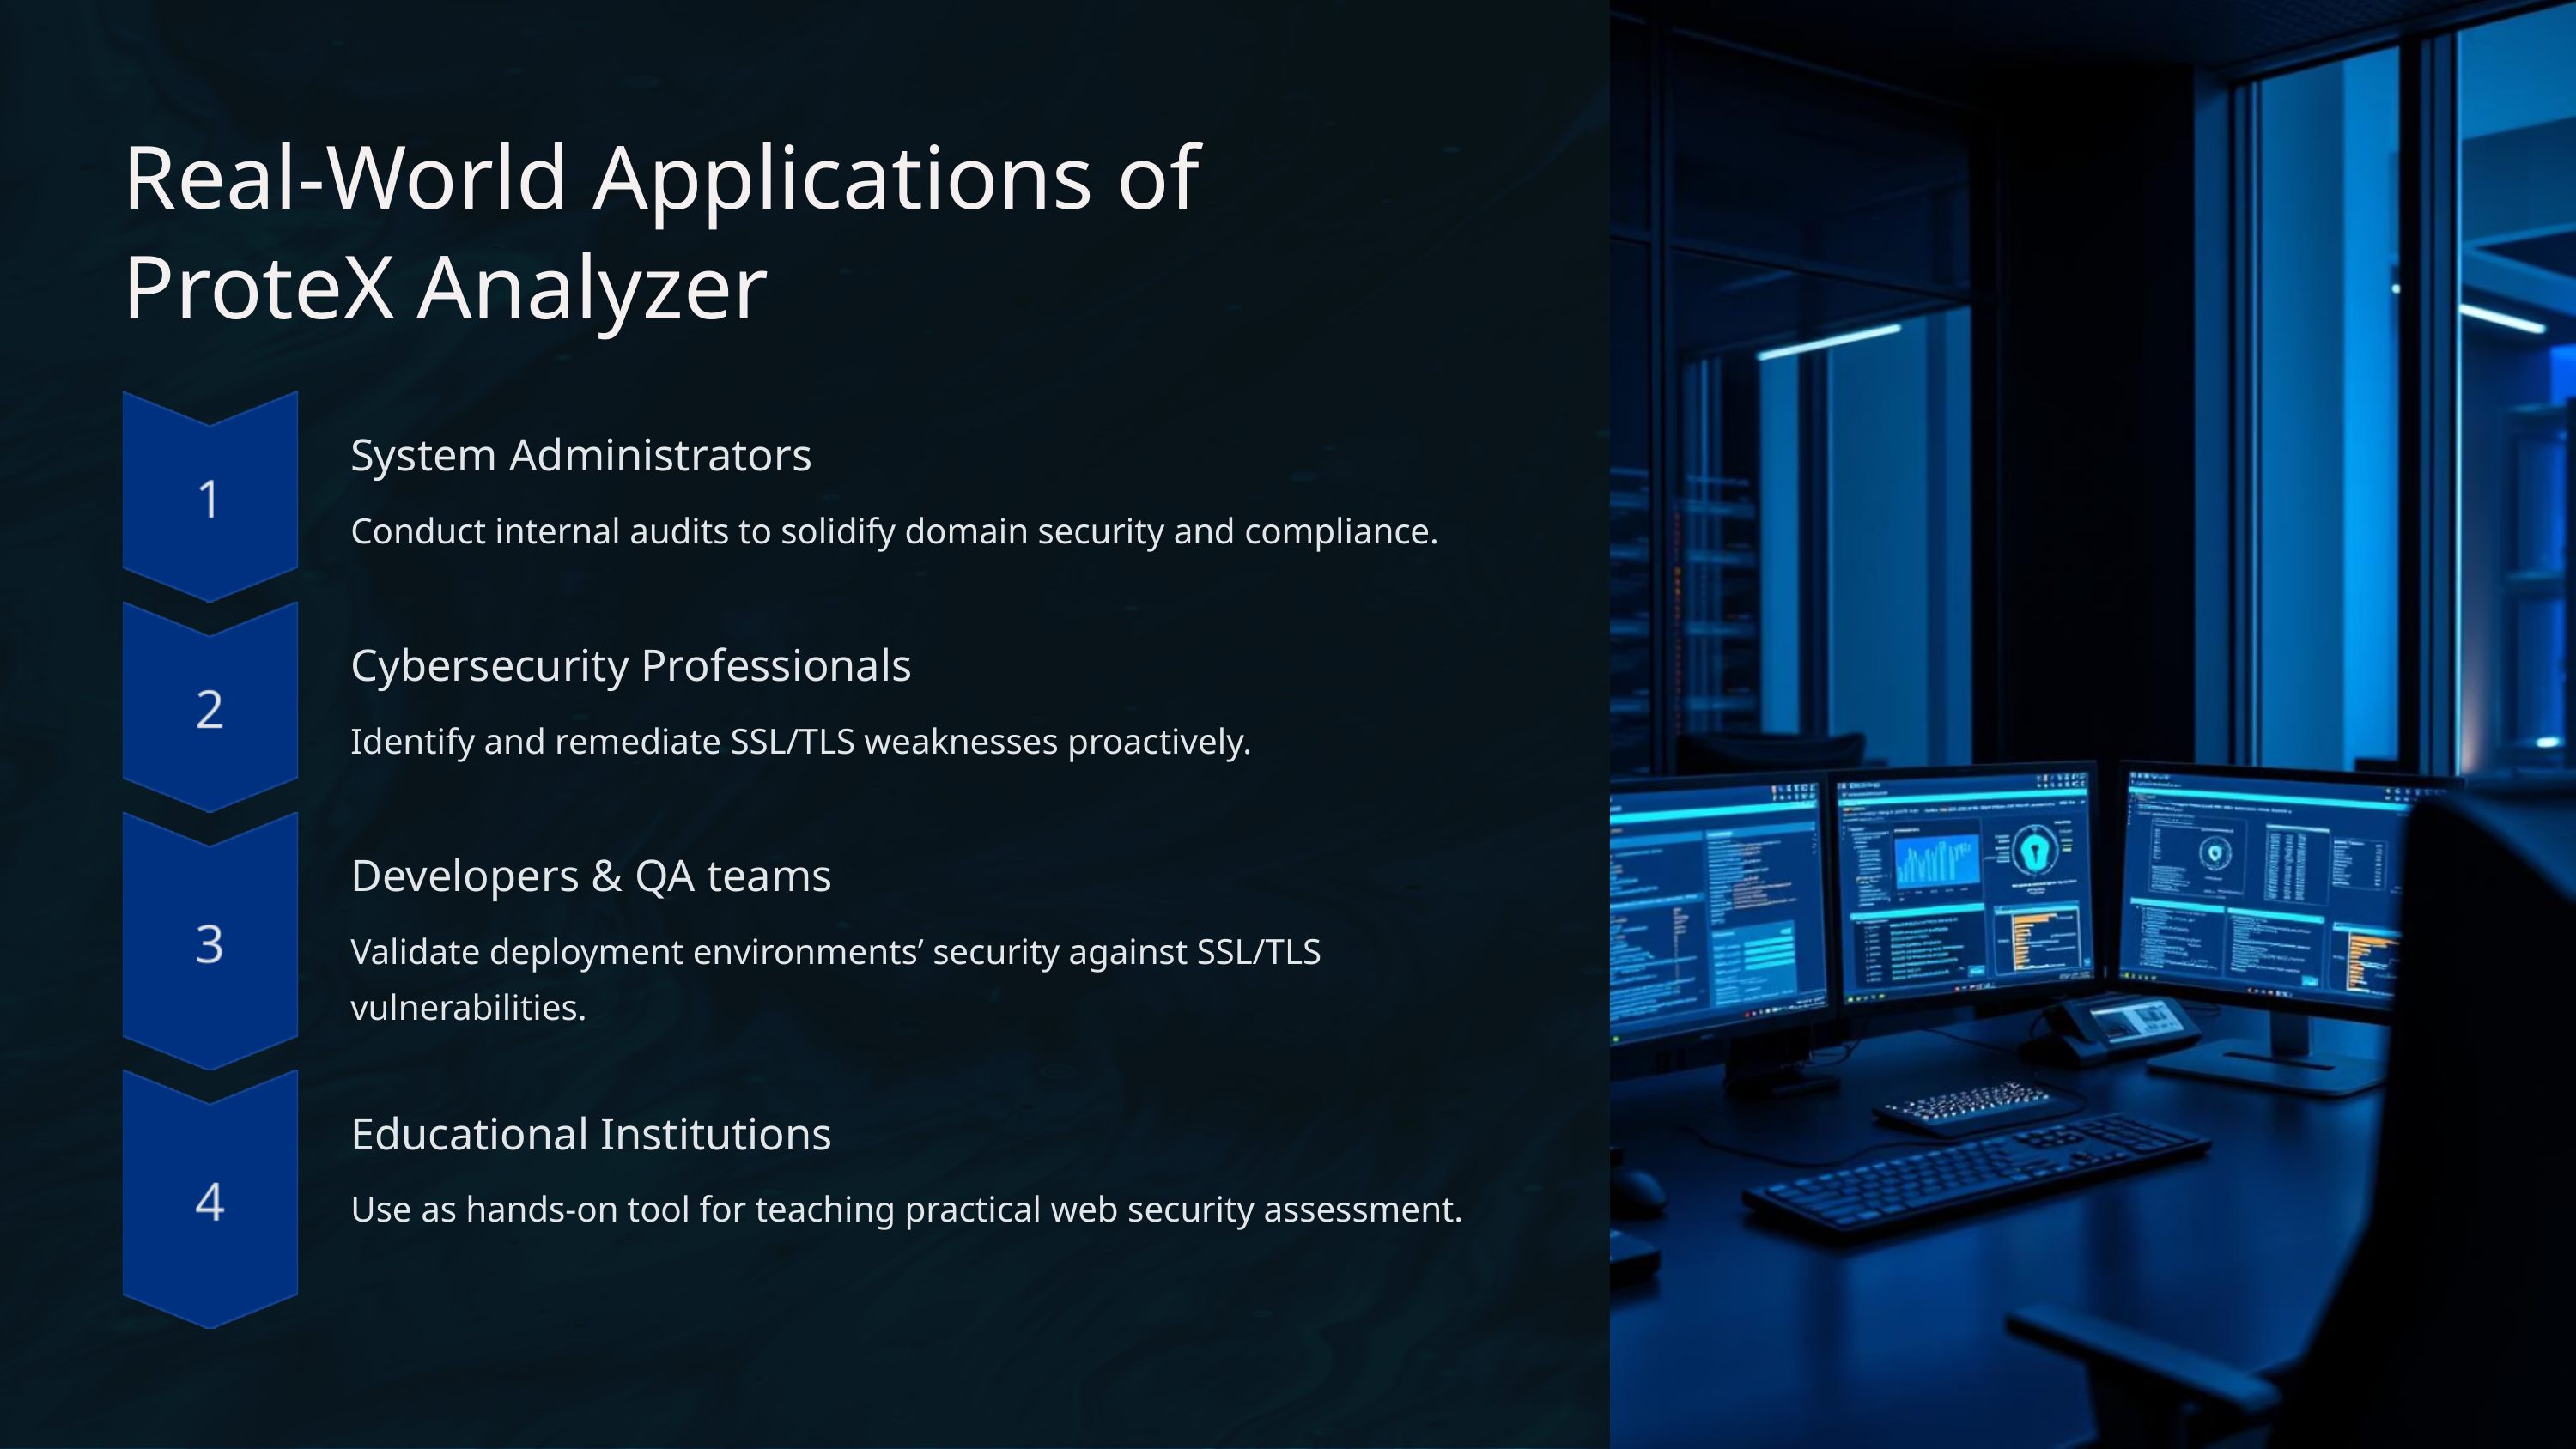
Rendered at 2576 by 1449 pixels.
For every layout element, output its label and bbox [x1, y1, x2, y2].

text_box [350, 636, 936, 693]
text_box [350, 712, 1488, 769]
text_box [350, 1180, 1488, 1294]
text_box [0, 0, 2576, 1449]
text_box [350, 923, 1488, 1036]
text_box [350, 502, 1488, 559]
text_box [350, 1105, 861, 1161]
text_box [122, 119, 1488, 340]
text_box [350, 426, 837, 482]
text_box [350, 846, 840, 903]
